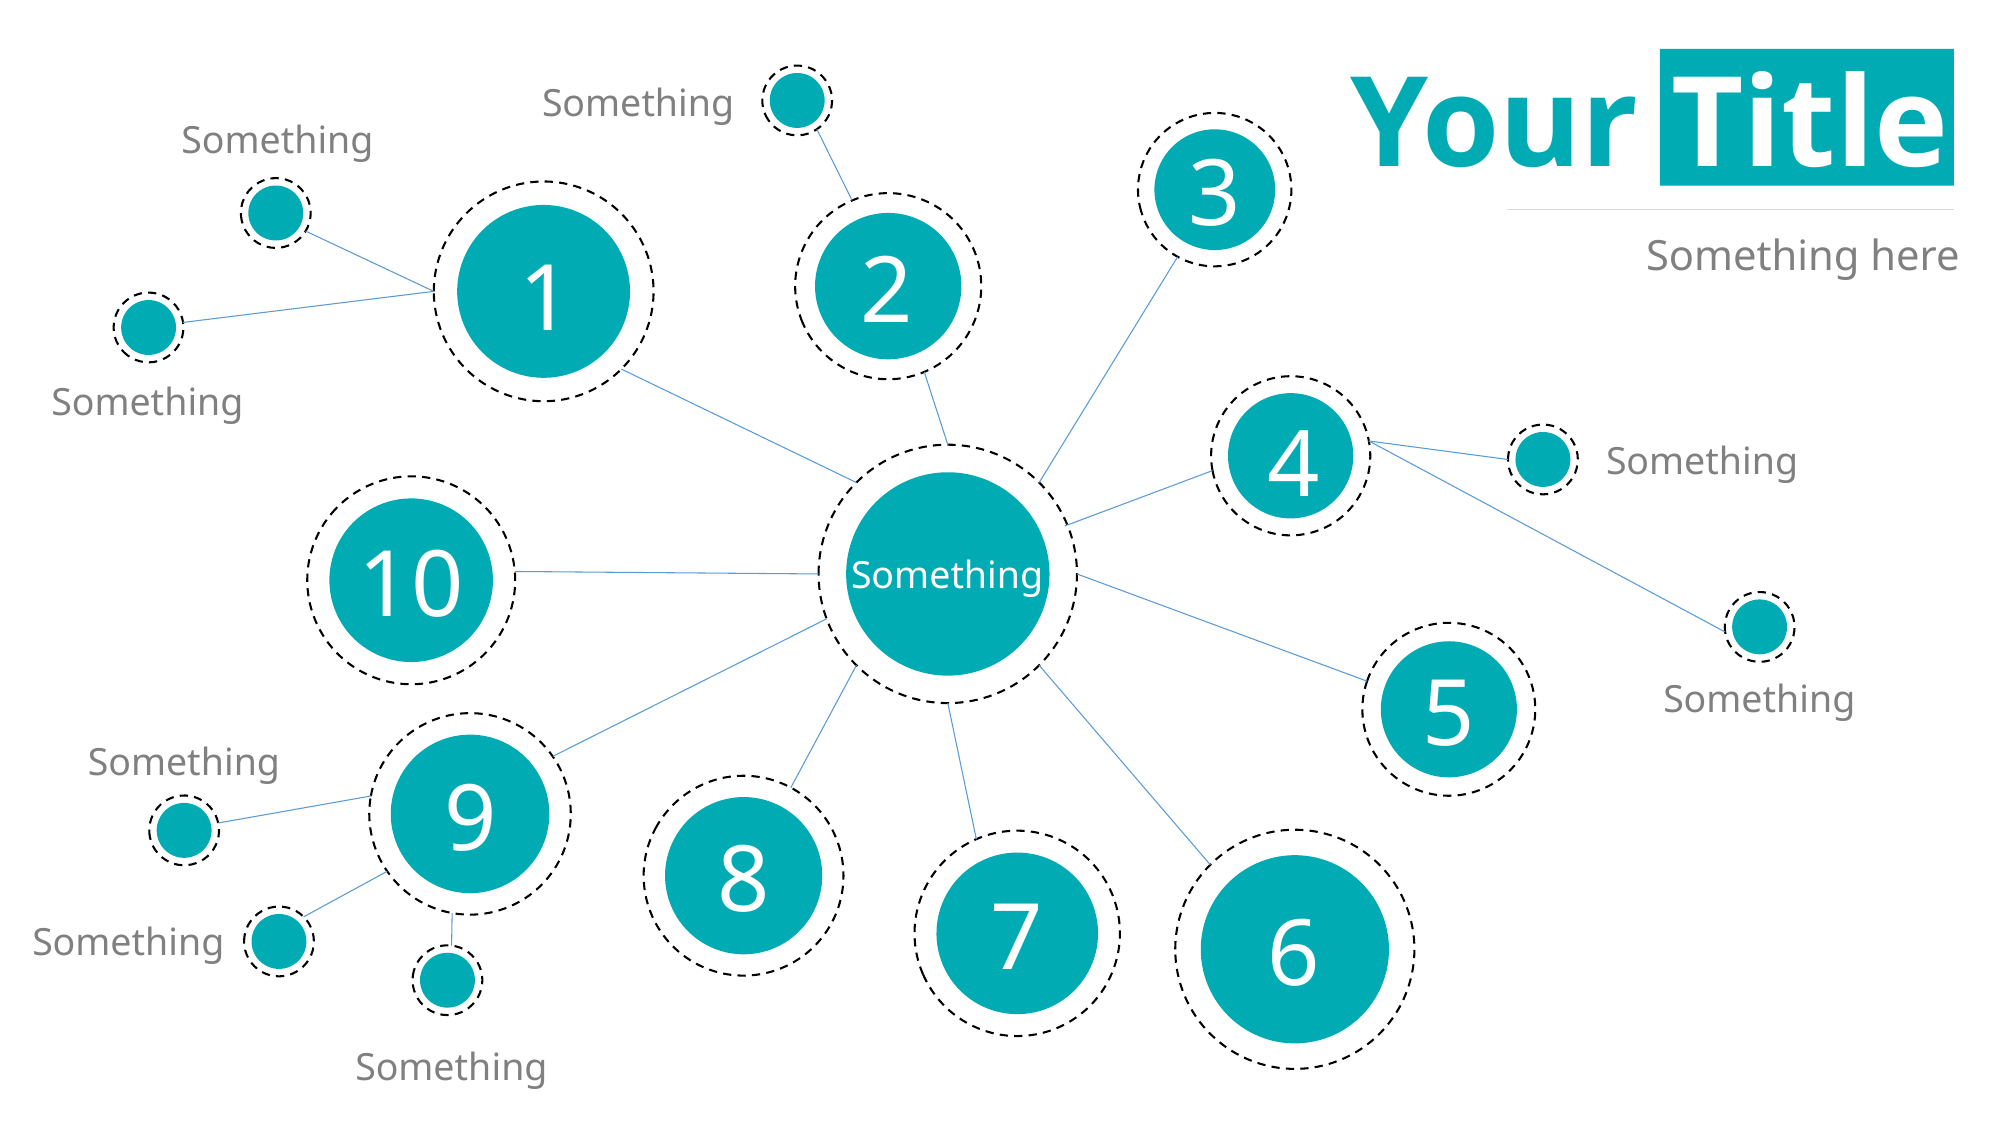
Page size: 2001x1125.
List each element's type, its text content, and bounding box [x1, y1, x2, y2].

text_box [244, 906, 314, 977]
text_box Something [1591, 430, 1814, 490]
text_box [369, 713, 571, 915]
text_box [412, 945, 483, 1016]
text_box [113, 292, 184, 363]
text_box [643, 775, 844, 976]
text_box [240, 178, 311, 248]
text_box [817, 443, 1078, 705]
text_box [924, 371, 948, 445]
text_box Something [527, 71, 750, 131]
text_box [1507, 424, 1578, 440]
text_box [1138, 112, 1292, 267]
text_box Something [836, 543, 1059, 603]
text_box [1039, 256, 1178, 483]
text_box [303, 871, 388, 917]
text_box Your Title [1336, 33, 1964, 199]
text_box Something [17, 910, 240, 971]
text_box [149, 795, 220, 866]
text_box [307, 476, 516, 685]
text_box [914, 830, 1120, 1036]
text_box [183, 291, 434, 323]
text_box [947, 703, 977, 840]
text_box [1175, 829, 1415, 1069]
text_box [790, 665, 857, 788]
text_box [552, 618, 827, 757]
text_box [1039, 665, 1211, 865]
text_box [433, 181, 654, 402]
text_box Something [36, 370, 259, 431]
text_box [621, 369, 857, 483]
text_box Something [73, 730, 296, 791]
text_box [218, 795, 371, 823]
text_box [305, 231, 434, 291]
text_box Something [166, 108, 389, 169]
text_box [816, 129, 853, 201]
text_box Something [340, 1035, 563, 1095]
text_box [762, 65, 833, 136]
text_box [1211, 376, 1371, 536]
text_box Something [1648, 667, 1871, 728]
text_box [1362, 622, 1536, 796]
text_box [1724, 591, 1795, 662]
text_box Something here [1631, 221, 1975, 287]
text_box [1077, 573, 1367, 682]
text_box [1064, 470, 1213, 526]
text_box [795, 193, 982, 380]
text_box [1368, 440, 1726, 632]
